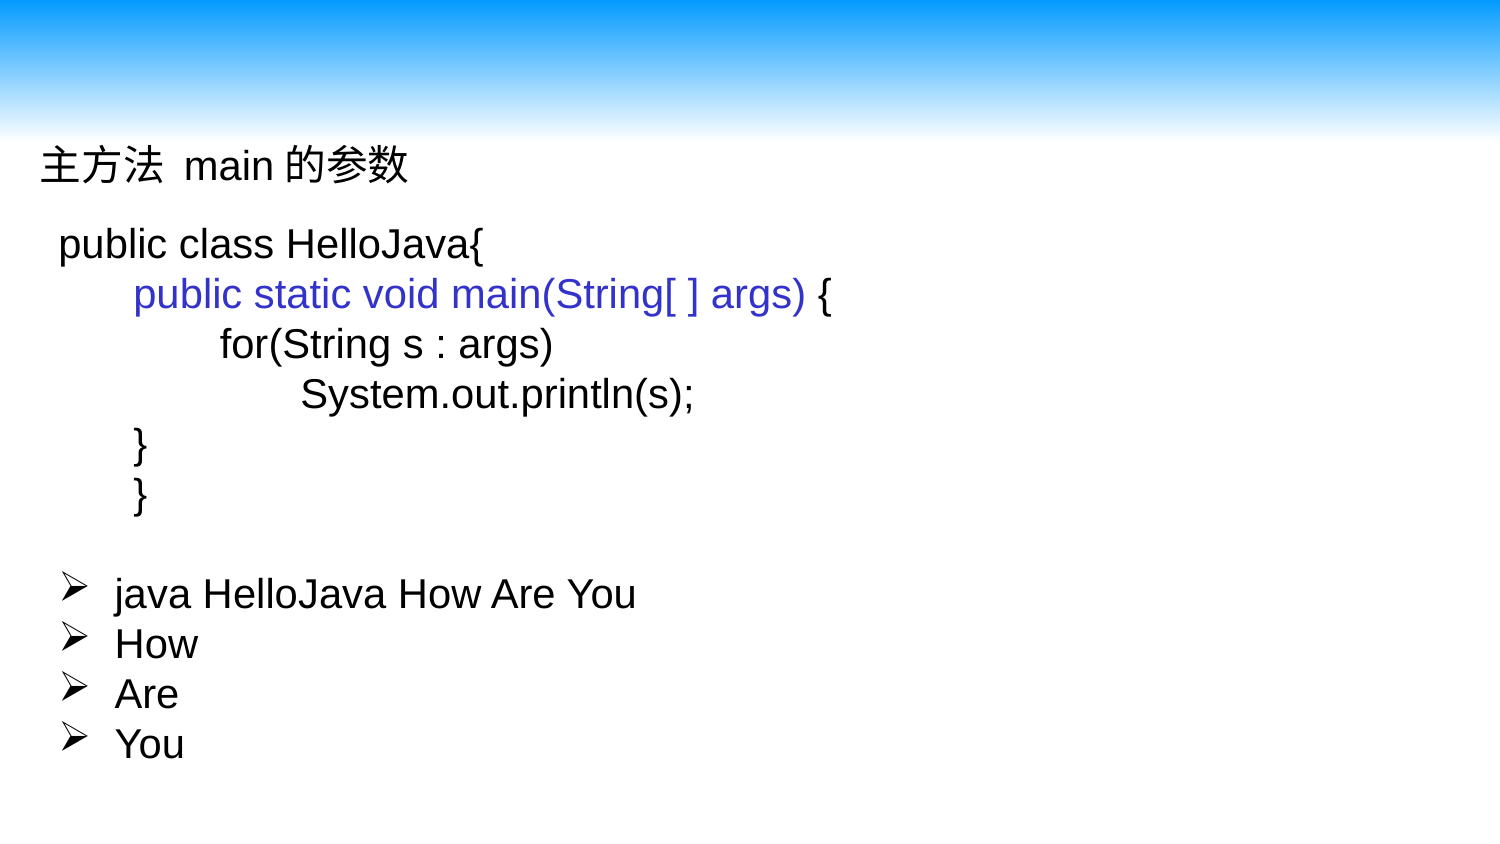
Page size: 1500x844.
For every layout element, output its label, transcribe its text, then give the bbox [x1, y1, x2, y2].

text_box 主方法 main的参数 [24, 121, 1306, 197]
text_box public class HelloJava{ public static void main(String[ ] args) { for(String s : args) System.out.println(s); } } java HelloJava How Are You How Are You [43, 209, 1325, 775]
